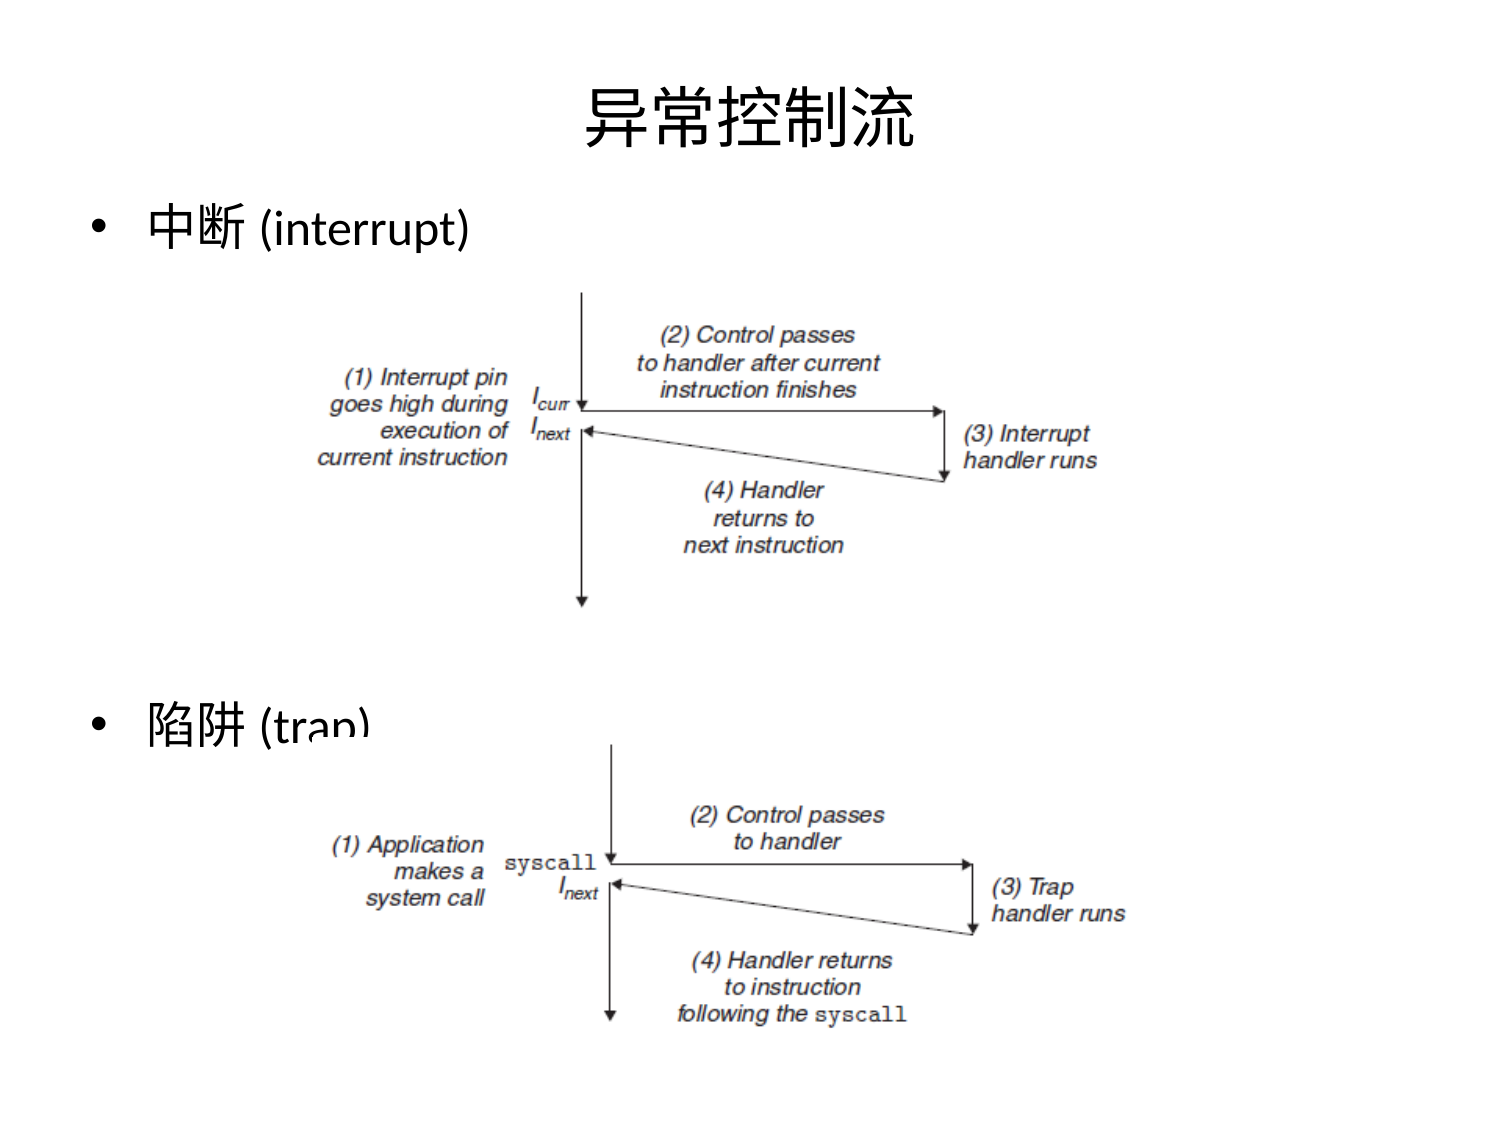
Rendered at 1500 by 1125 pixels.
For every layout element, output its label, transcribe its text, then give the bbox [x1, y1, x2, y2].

picture [312, 274, 1120, 616]
title 异常控制流 [75, 45, 1425, 187]
picture [312, 737, 1144, 1040]
list 中断(interrupt) 陷阱(trap) [75, 187, 1425, 1100]
